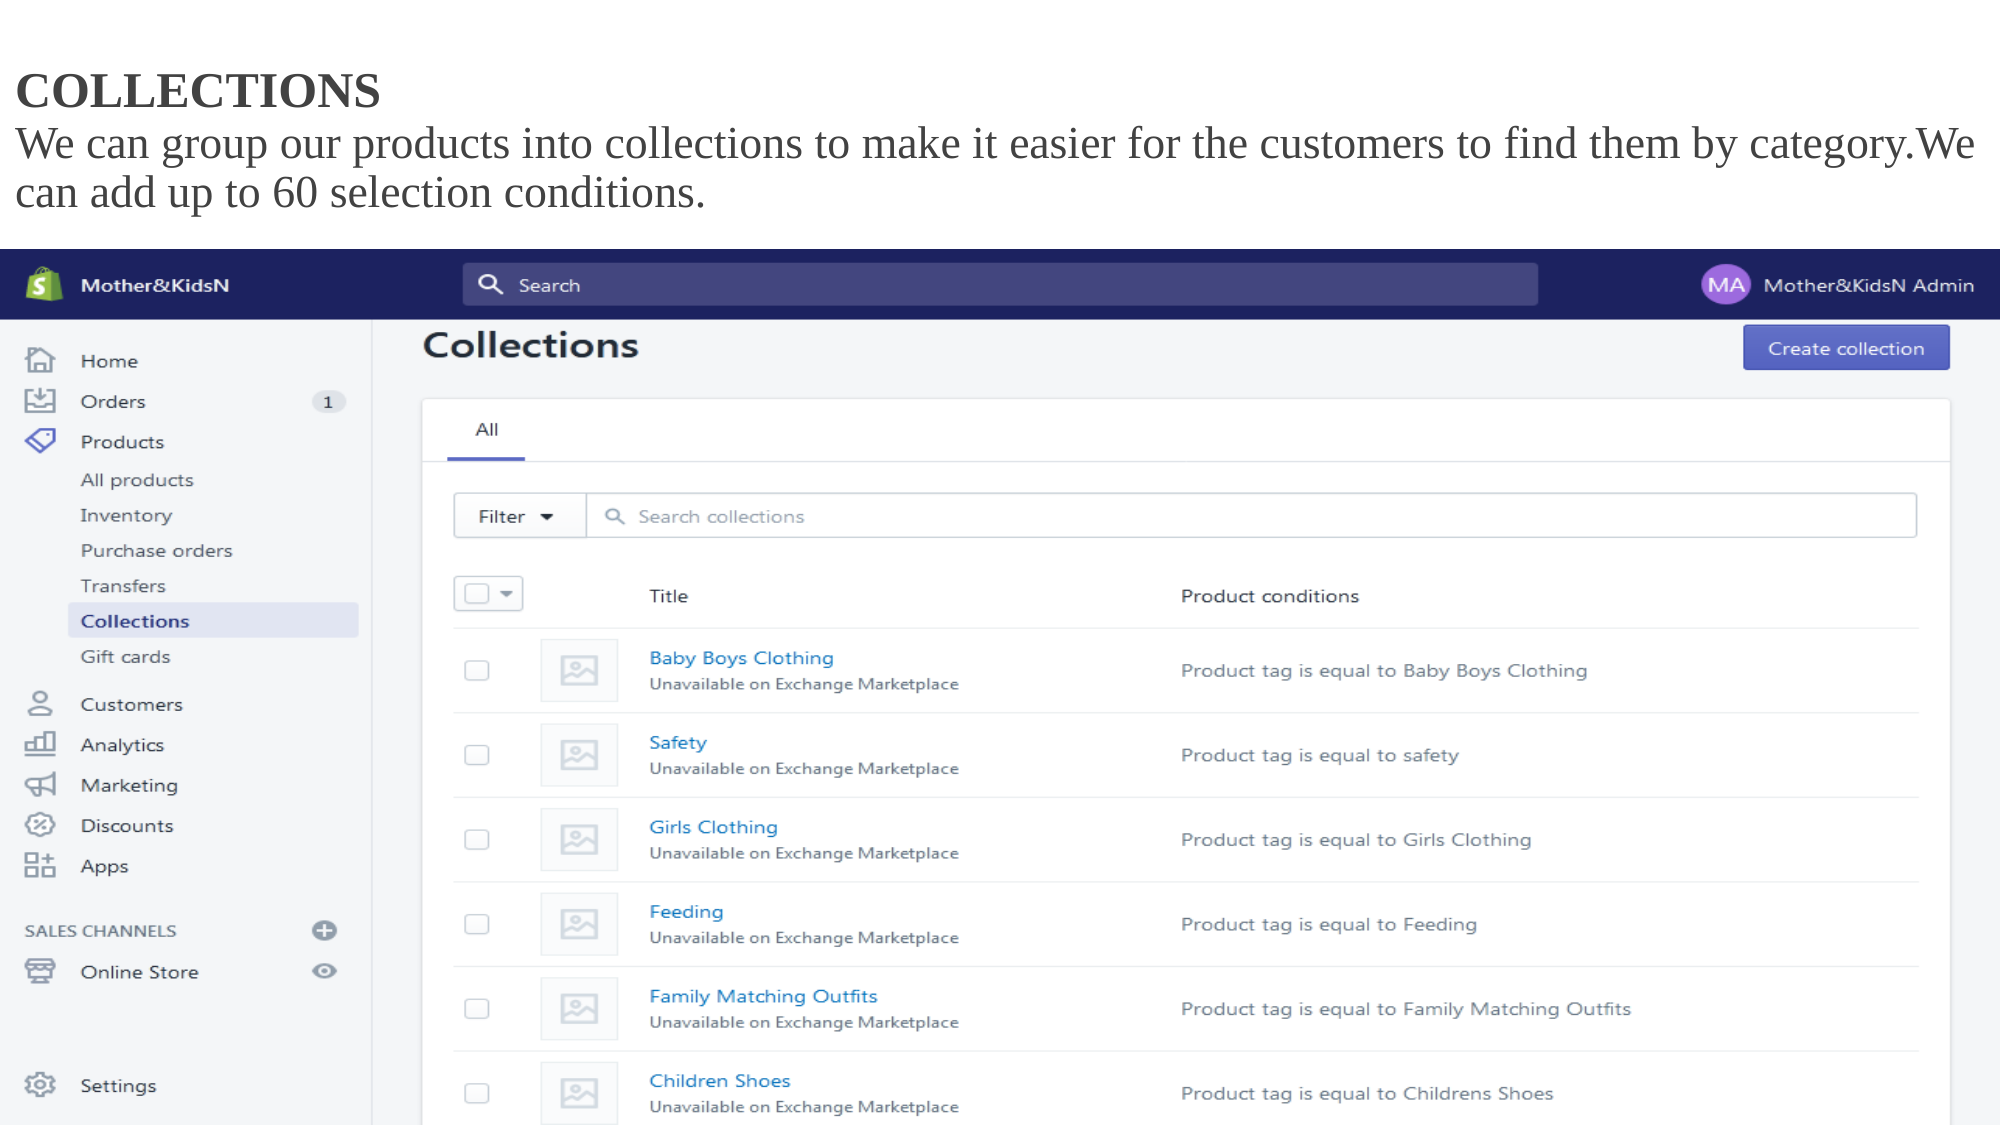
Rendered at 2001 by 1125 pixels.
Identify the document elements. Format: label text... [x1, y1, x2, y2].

title COLLECTIONS We can group our products into collections to make it easier for the customers to find them by category.We can add up to 60 selection conditions. [0, 32, 2000, 249]
picture [0, 249, 2000, 1125]
